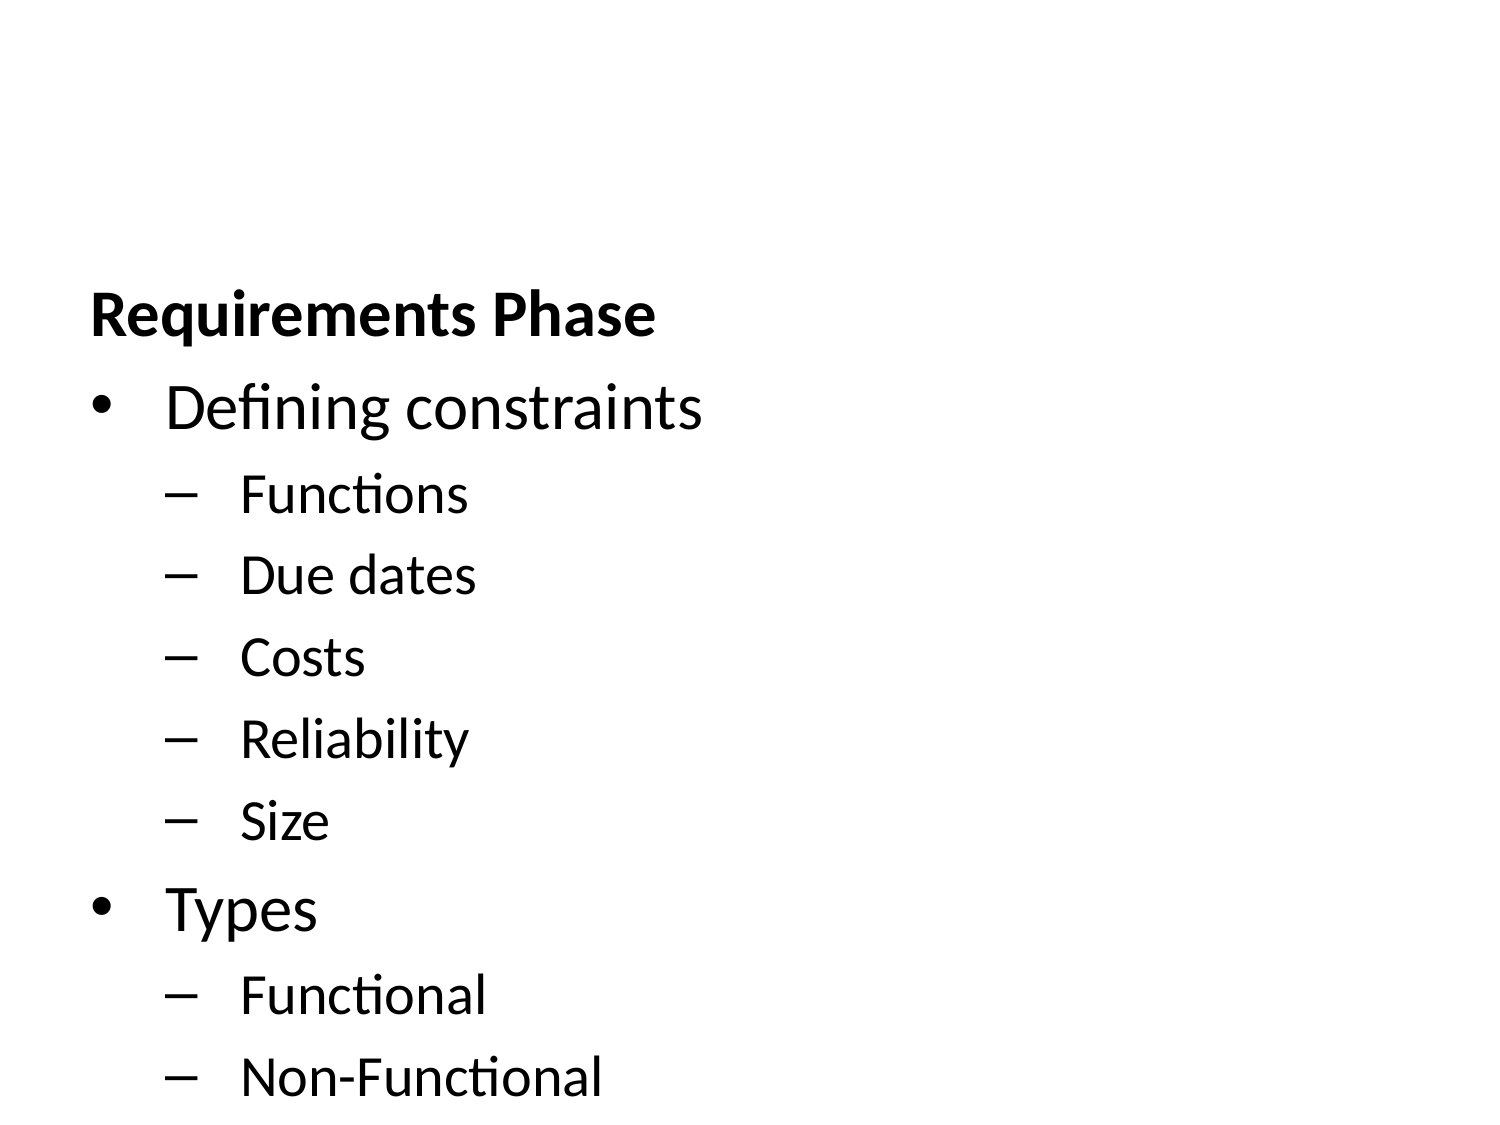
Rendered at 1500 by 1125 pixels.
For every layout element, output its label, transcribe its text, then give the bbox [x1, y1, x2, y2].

list Requirements Phase Defining constraints Functions Due dates Costs Reliability Size Types Functional Non-Functional [75, 262, 1425, 1005]
